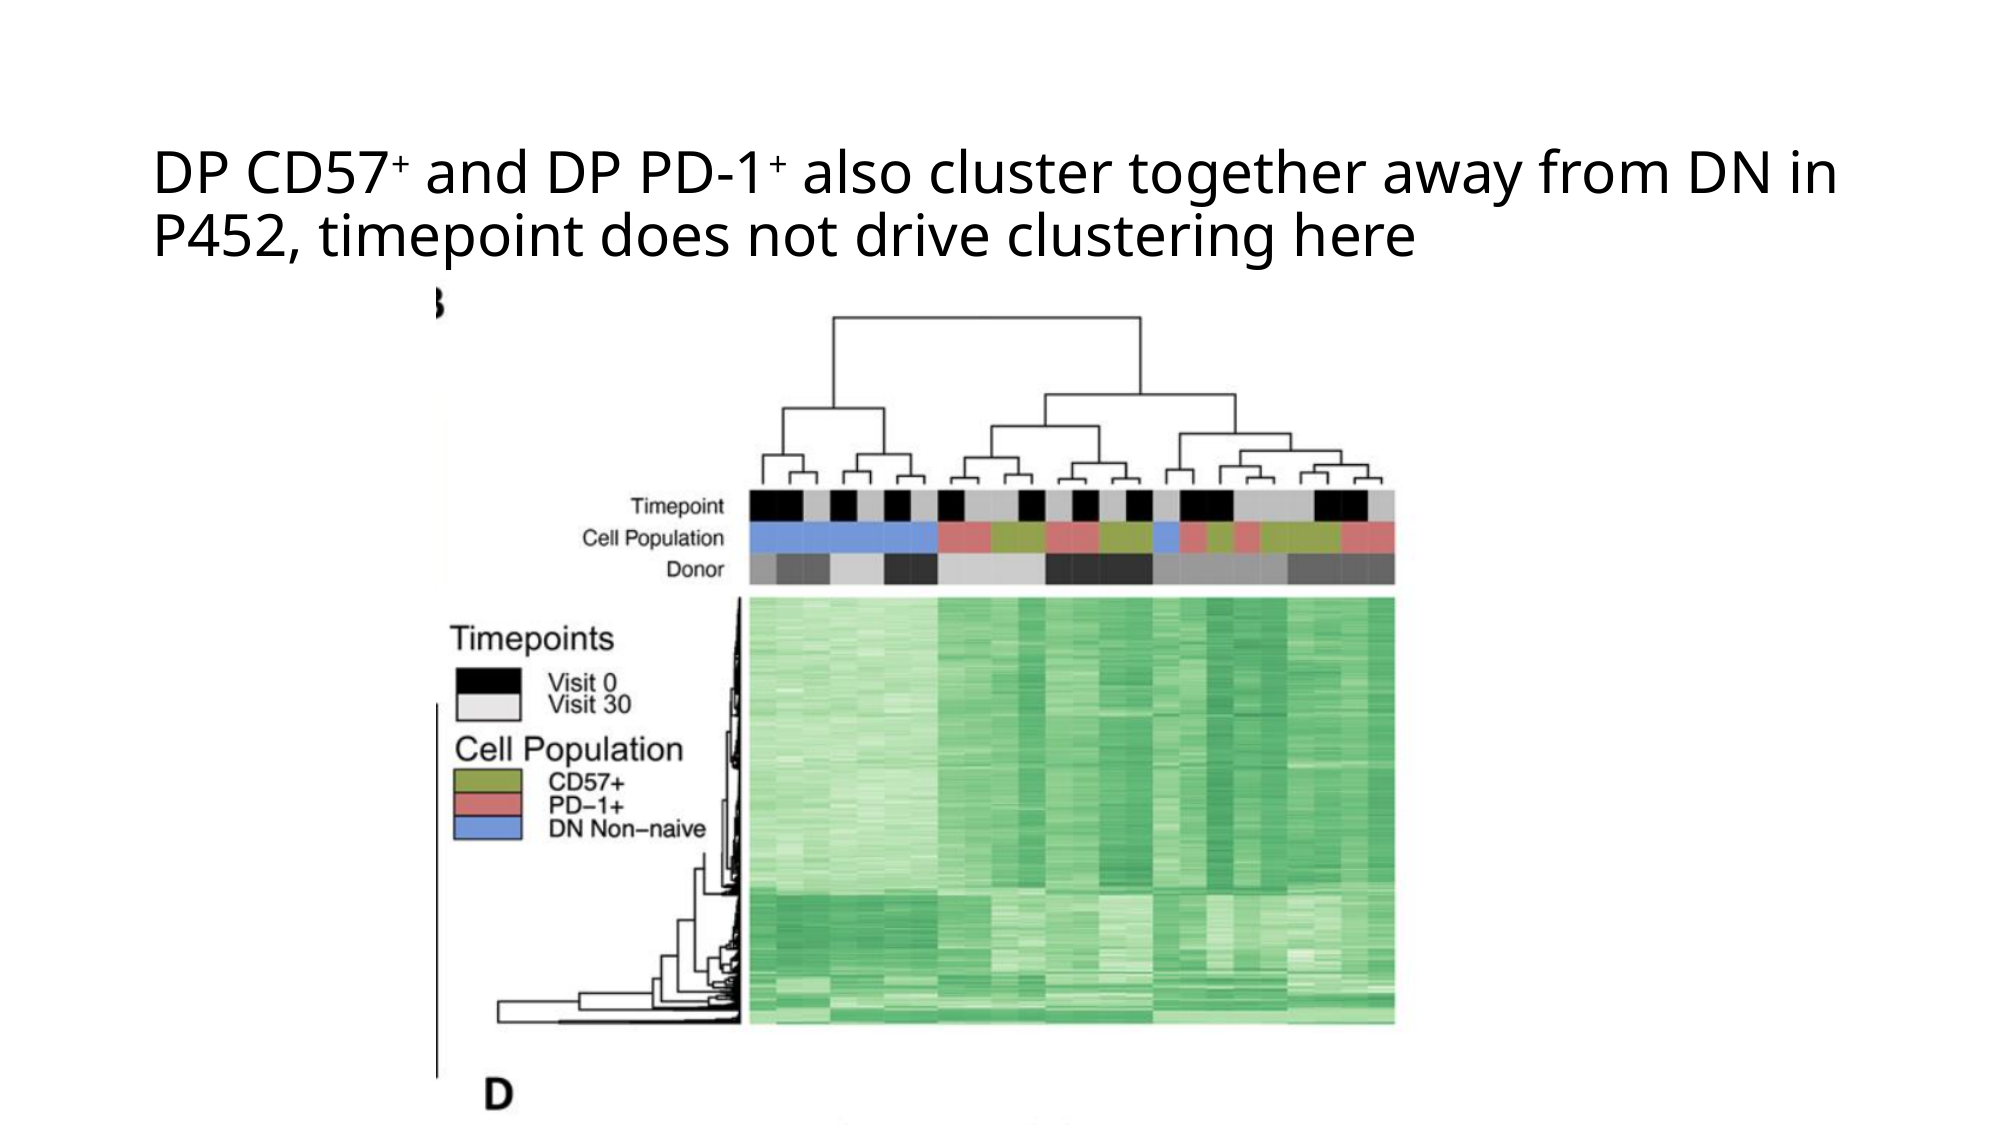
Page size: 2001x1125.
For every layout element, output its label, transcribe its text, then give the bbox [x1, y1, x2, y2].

title DP CD57+ and DP PD-1+ also cluster together away from DN in P452, timepoint does not drive clustering here [137, 97, 1866, 315]
picture [436, 243, 1434, 1125]
